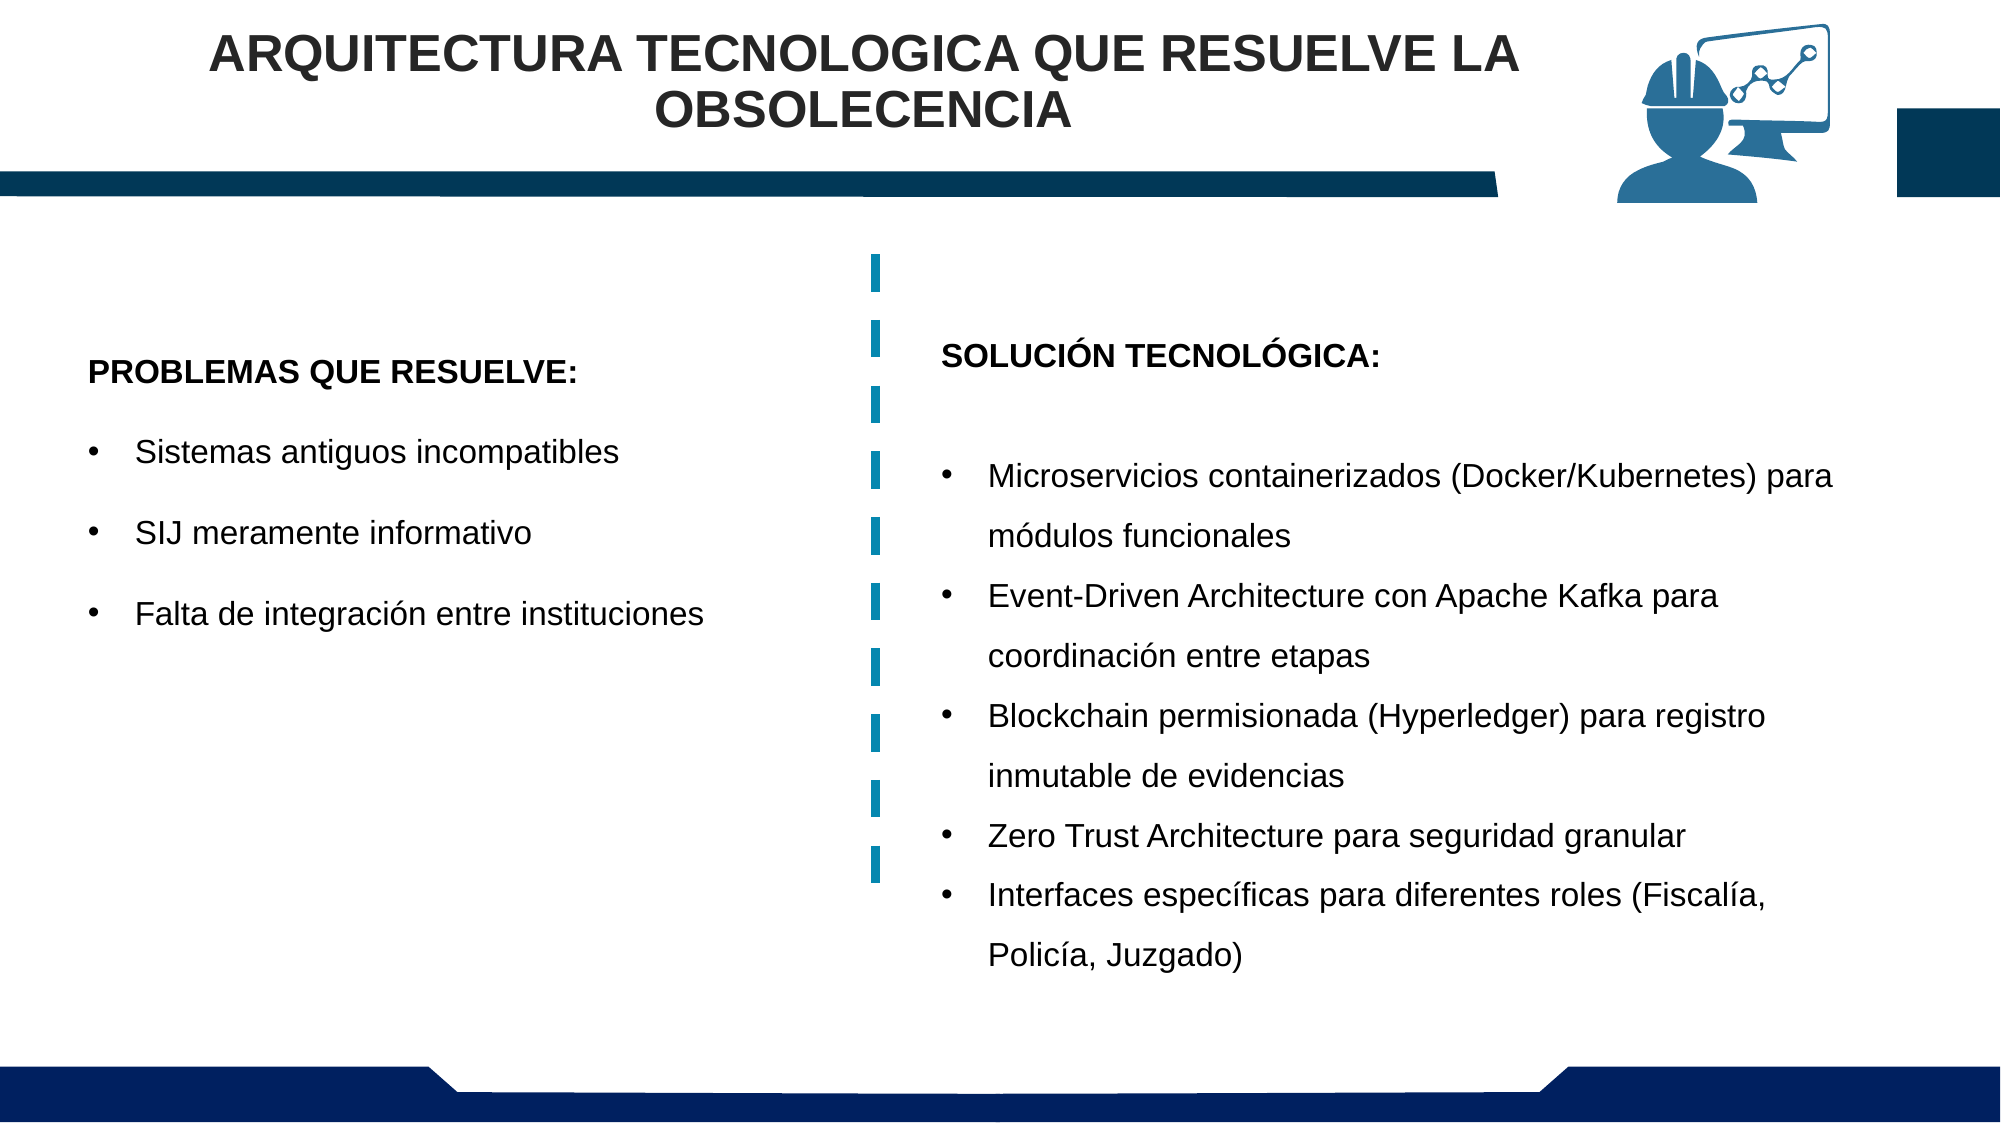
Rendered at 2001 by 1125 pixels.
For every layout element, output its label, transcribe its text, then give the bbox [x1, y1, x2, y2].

list ARQUITECTURA TECNOLOGICA QUE RESUELVE LA OBSOLECENCIA [16, 78, 1712, 198]
text_box SOLUCIÓN TECNOLÓGICA: Microservicios containerizados (Docker/Kubernetes) para módulos funcionales Event-Driven Architecture con Apache Kafka para coordinación entre etapas Blockchain permisionada (Hyperledger) para registro inmutable de evidencias Zero Trust Architecture para seguridad granular Interfaces específicas para diferentes roles (Fiscalía, Policía, Juzgado) [926, 307, 1851, 981]
text_box PROBLEMAS QUE RESUELVE: Sistemas antiguos incompatibles SIJ meramente informativo Falta de integración entre instituciones [73, 322, 825, 930]
